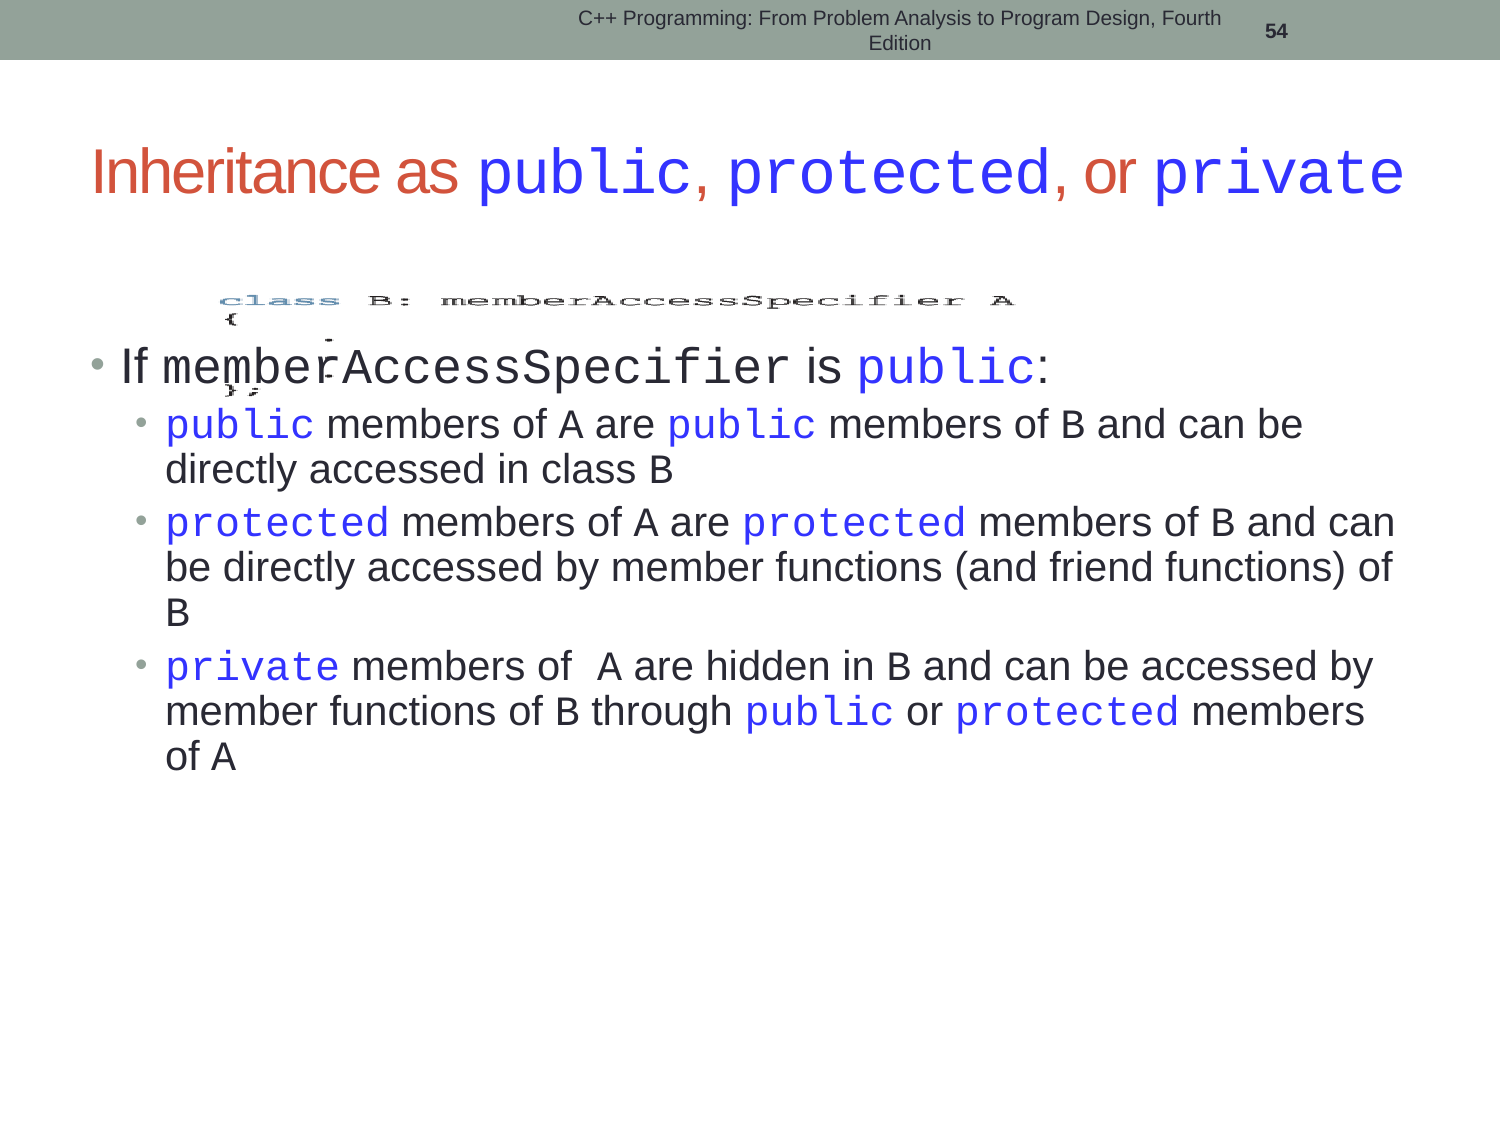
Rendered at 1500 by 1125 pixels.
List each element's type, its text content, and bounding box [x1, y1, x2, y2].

slide_number 54 [1250, 3, 1425, 57]
list If memberAccessSpecifier is public: public members of A are public members of B and can be directly accessed in class B protected members of A are protected members of B and can be directly accessed by member functions (and friend functions) of B private members of A are hidden in B and can be accessed by member functions of B through public or protected members of A [75, 262, 1425, 1063]
title Inheritance as public, protected, or private [75, 87, 1425, 250]
picture [212, 287, 1026, 400]
footer C++ Programming: From Problem Analysis to Program Design, Fourth Edition [562, 3, 1238, 57]
